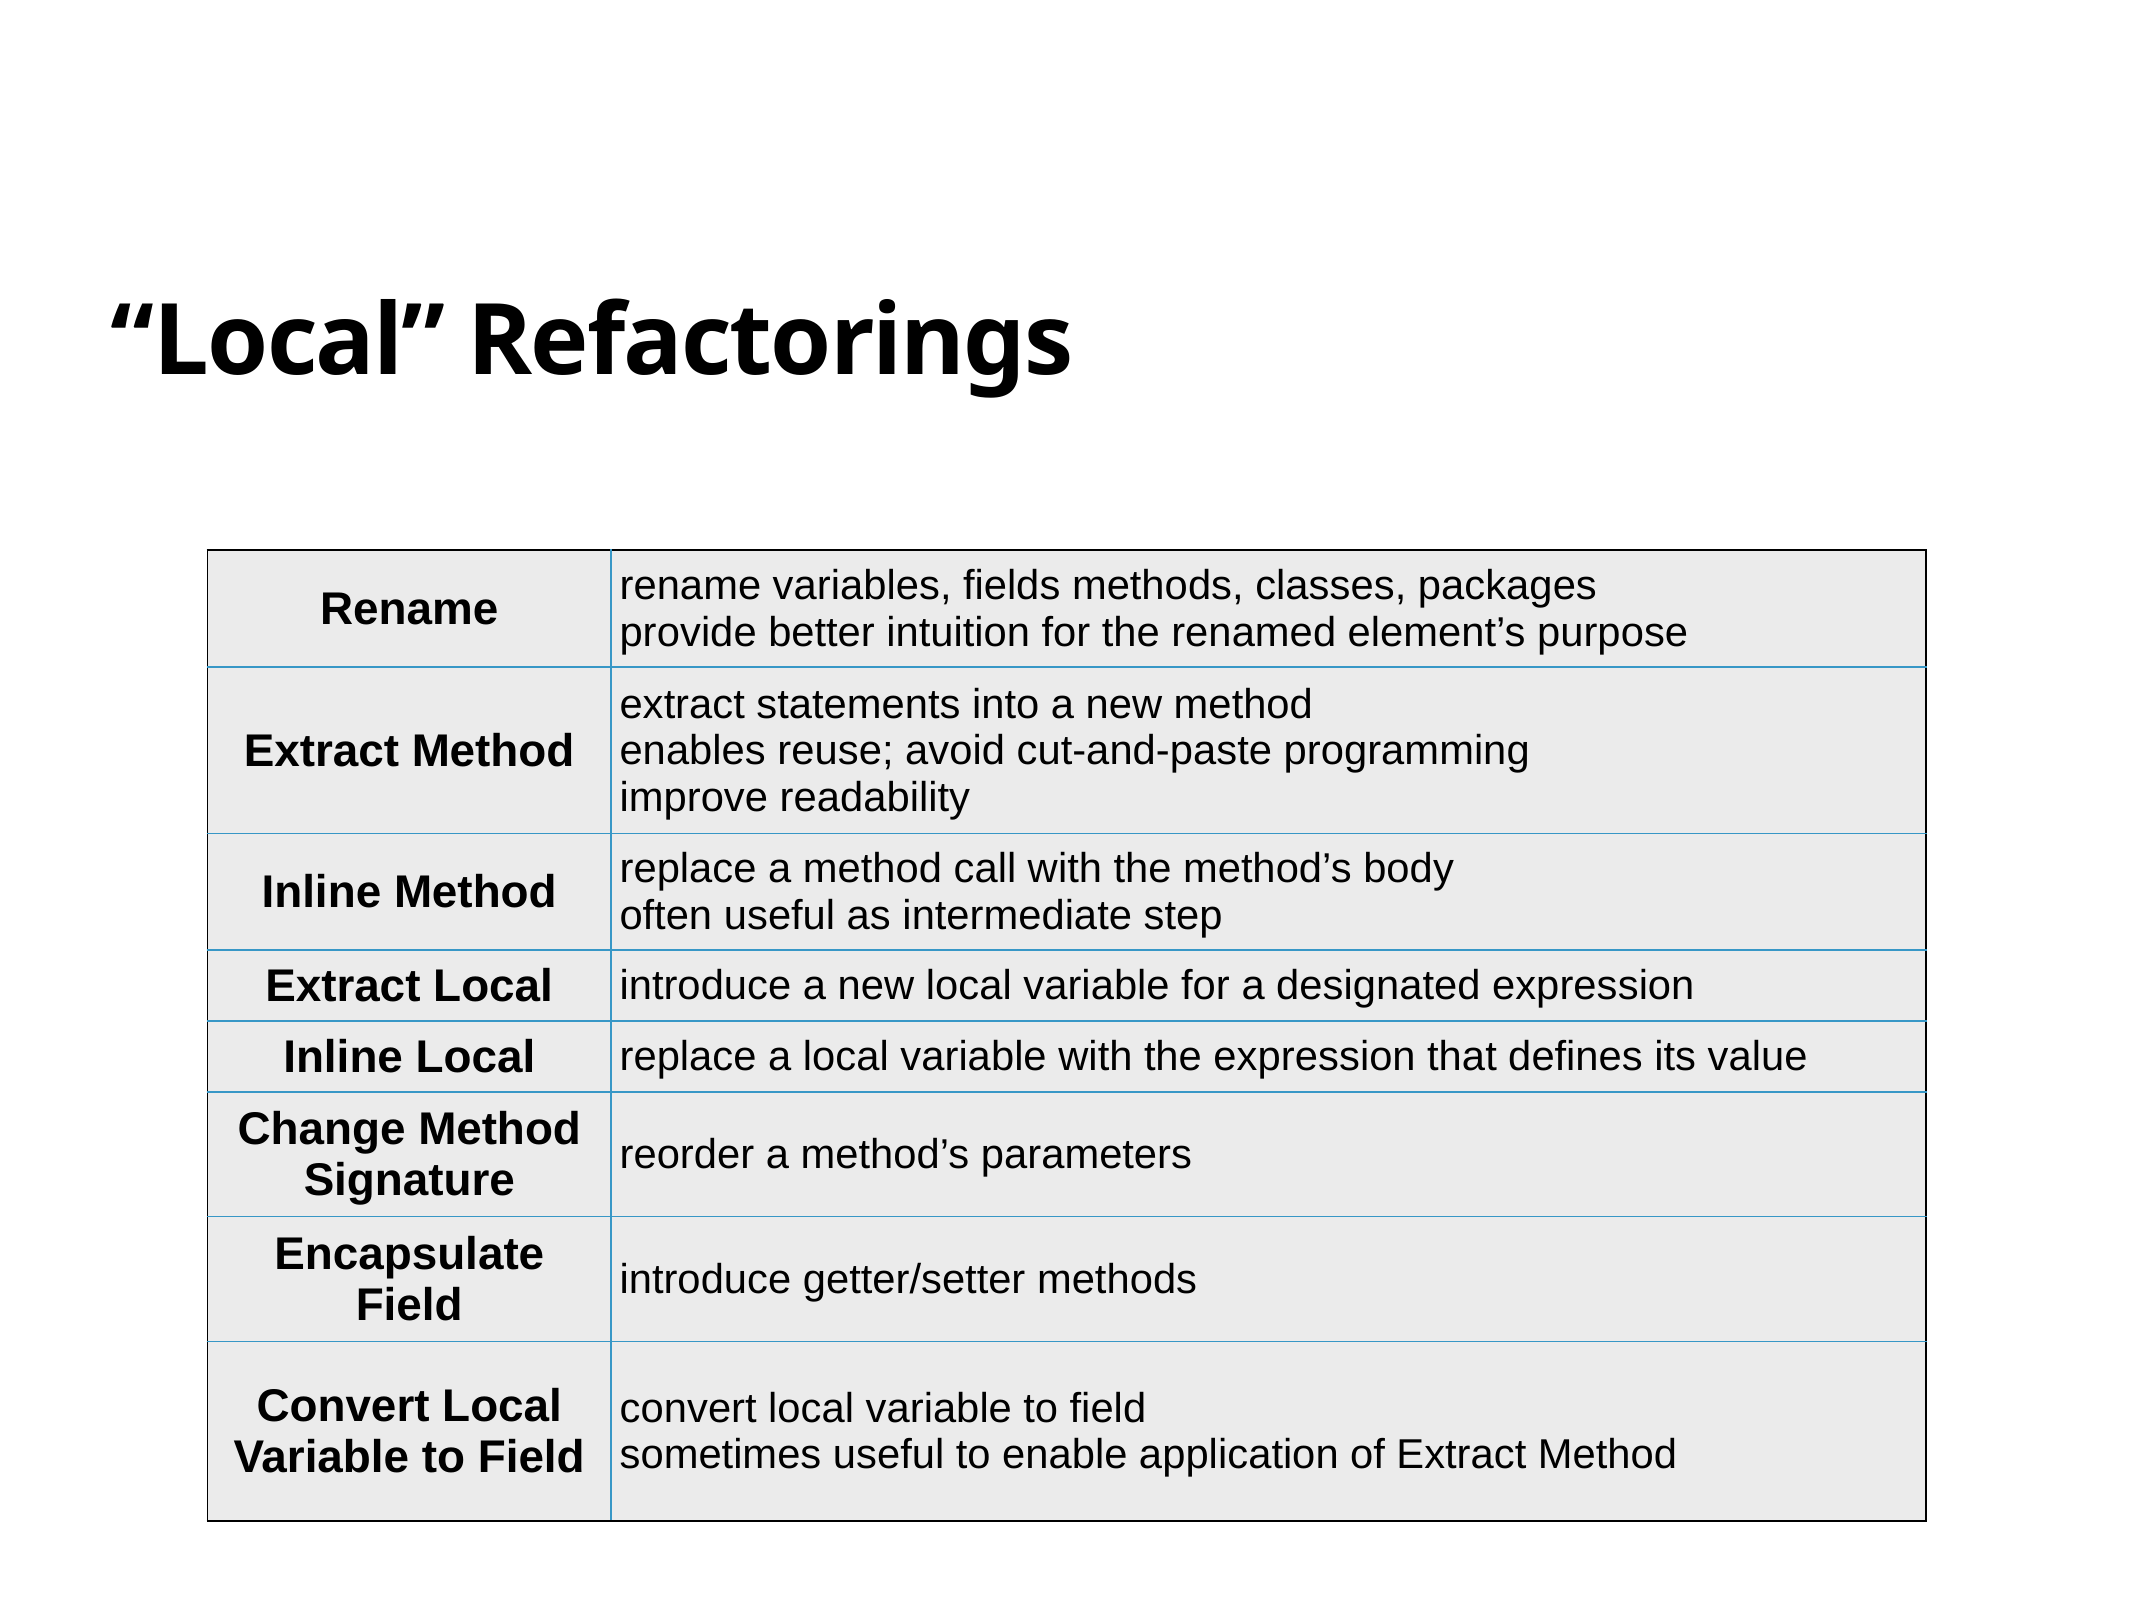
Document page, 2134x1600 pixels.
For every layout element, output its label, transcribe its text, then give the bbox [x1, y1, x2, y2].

table_cell Extract Method [208, 668, 610, 833]
table_cell replace a local variable with the expression that defines its value [612, 1022, 1925, 1091]
table_cell convert local variable to field sometimes useful to enable application of Extract Method [612, 1342, 1925, 1520]
table_header rename variables, fields methods, classes, packages provide better intuition for the renamed element’s purpose [612, 551, 1925, 666]
table_cell Inline Local [208, 1022, 610, 1091]
table_cell replace a method call with the method’s body often useful as intermediate step [612, 834, 1925, 949]
table_cell Encapsulate Field [208, 1217, 610, 1341]
table_cell Extract Local [208, 951, 610, 1020]
table_cell Convert Local Variable to Field [208, 1342, 610, 1520]
title “Local” Refactorings [105, 294, 2028, 420]
table_cell Inline Method [208, 834, 610, 949]
table_header Rename [208, 551, 610, 666]
table_cell Change Method Signature [208, 1093, 610, 1216]
table_cell extract statements into a new method enables reuse; avoid cut-and-paste programming improve readability [612, 668, 1925, 833]
table_cell introduce getter/setter methods [612, 1217, 1925, 1341]
table_cell introduce a new local variable for a designated expression [612, 951, 1925, 1020]
table_cell reorder a method’s parameters [612, 1093, 1925, 1216]
